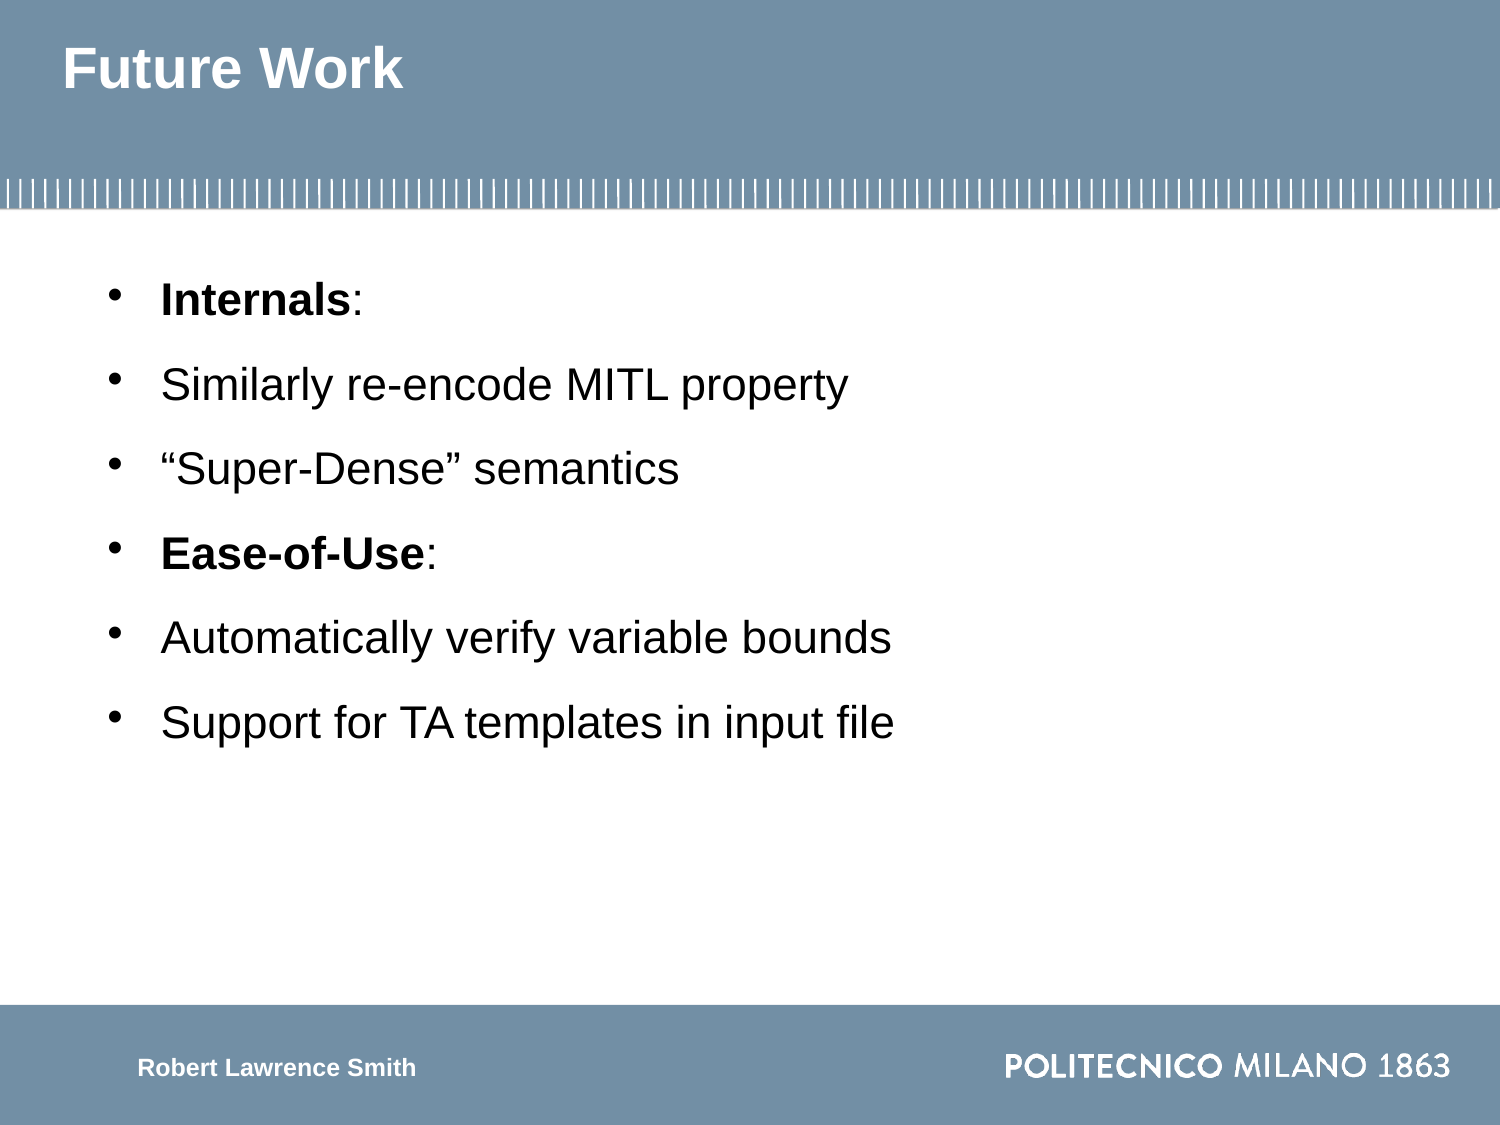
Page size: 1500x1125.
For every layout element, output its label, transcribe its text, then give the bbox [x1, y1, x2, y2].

picture [999, 1041, 1456, 1089]
text_box Future Work [47, 22, 1455, 161]
text_box Internals: Similarly re-encode MITL property “Super-Dense” semantics Ease-of-Use: Automatically verify variable bounds Support for TA templates in input file [74, 262, 1441, 1005]
